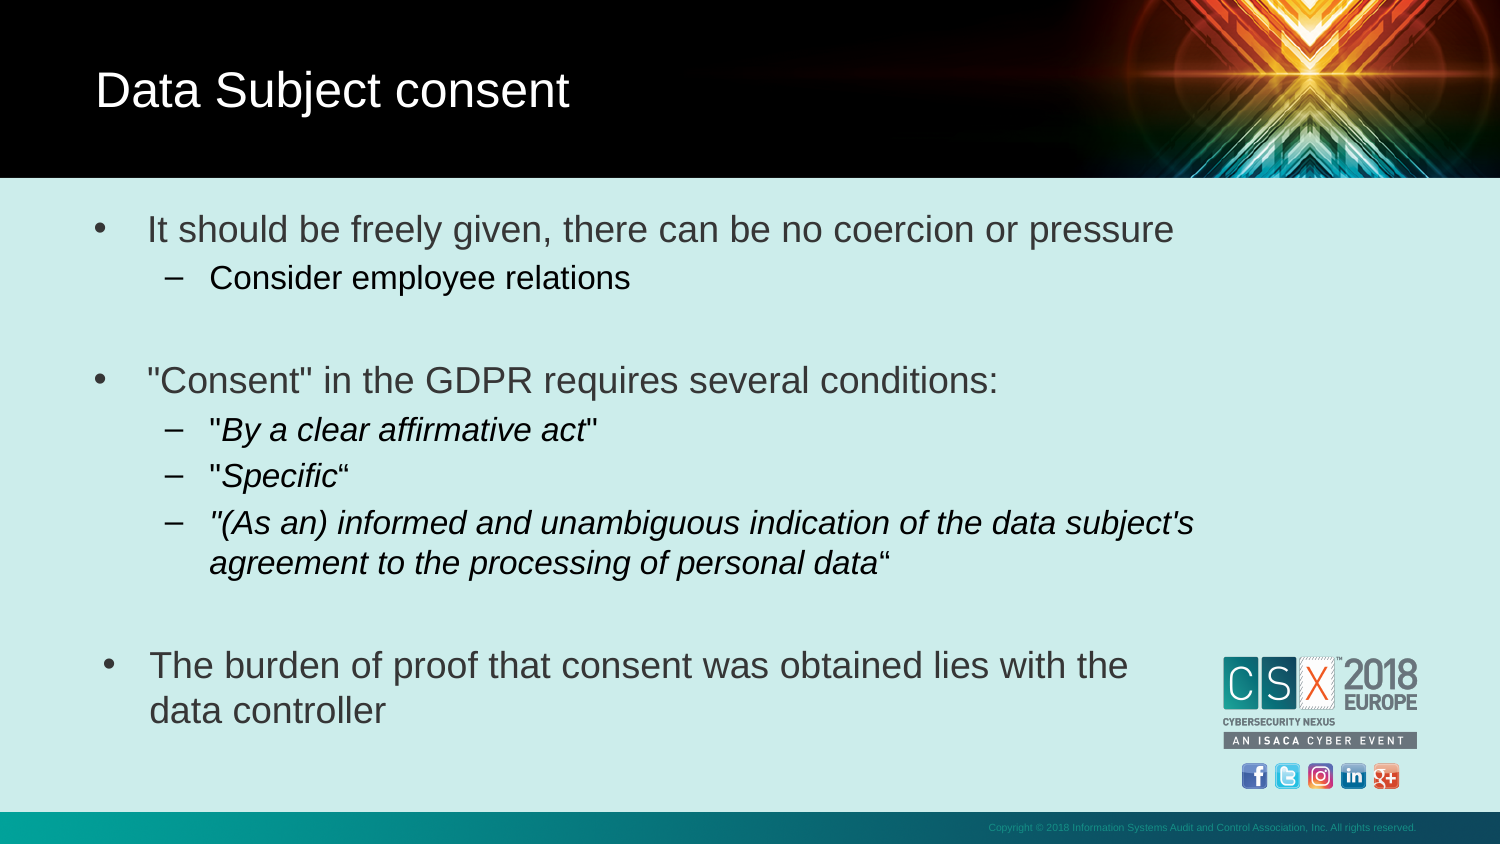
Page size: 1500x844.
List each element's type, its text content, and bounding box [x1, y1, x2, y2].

list It should be freely given, there can be no coercion or pressure Consider employee relations "Consent" in the GDPR requires several conditions: "By a clear affirmative act" "Specific“ "(As an) informed and unambiguous indication of the data subject's agreement to the processing of personal data“ The burden of proof that consent was obtained lies with the data controller [80, 198, 1218, 775]
picture [0, 0, 1500, 844]
list Data Subject consent [80, 0, 1219, 176]
